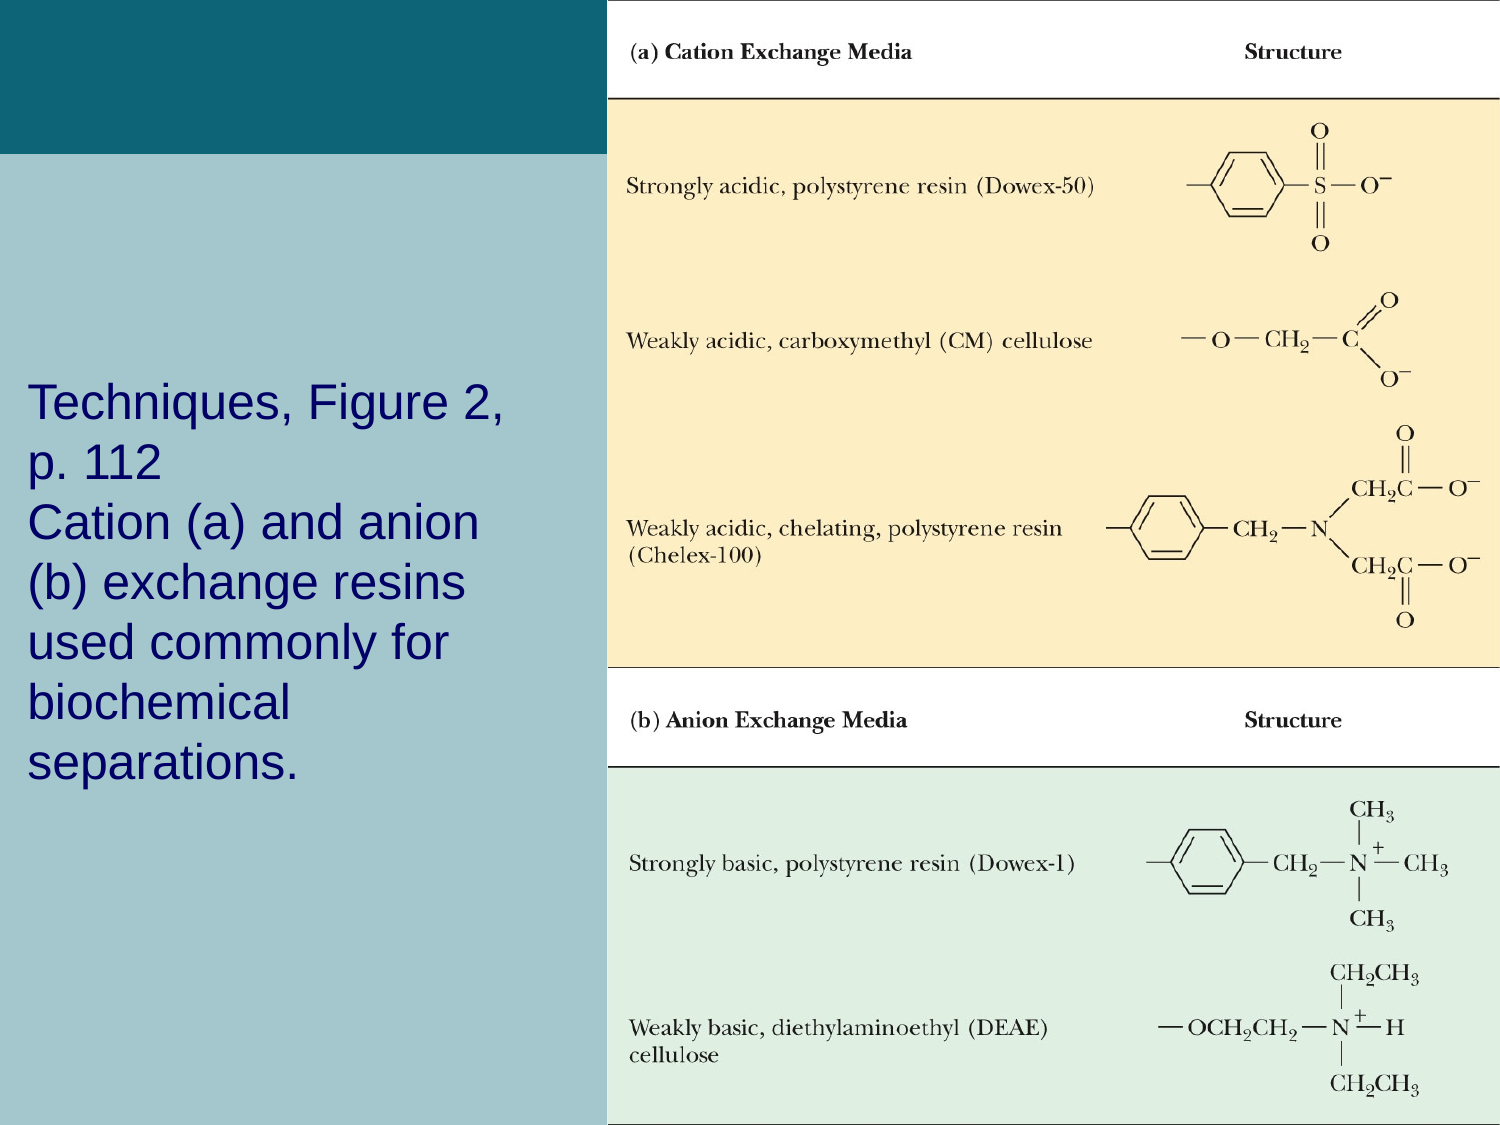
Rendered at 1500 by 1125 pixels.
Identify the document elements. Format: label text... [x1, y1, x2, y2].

text_box Techniques, Figure 2, p. 112 Cation (a) and anion (b) exchange resins used commonly for biochemical separations. [12, 362, 550, 798]
picture [607, 0, 1500, 1125]
